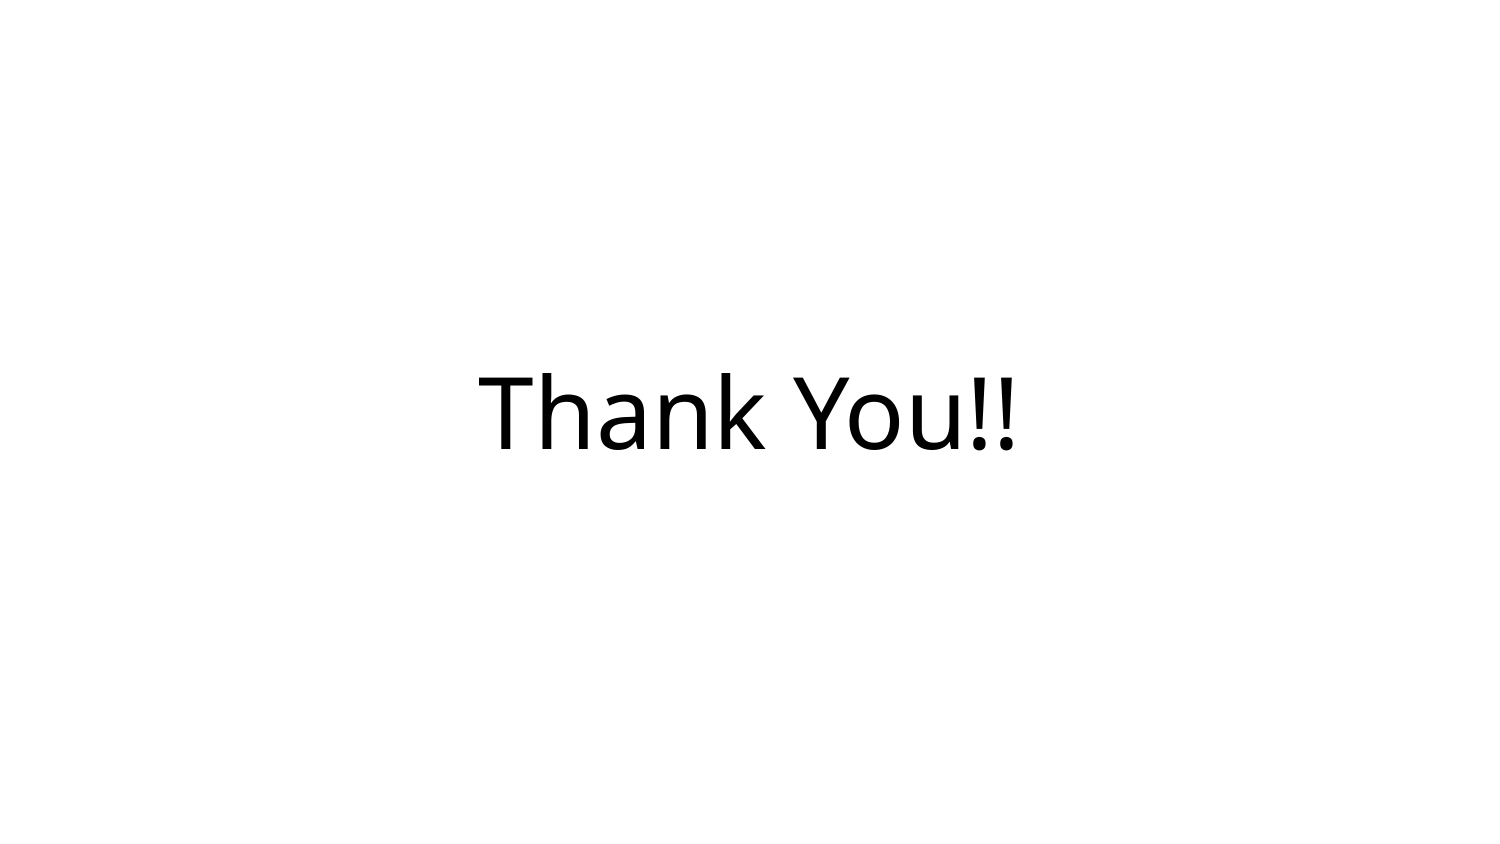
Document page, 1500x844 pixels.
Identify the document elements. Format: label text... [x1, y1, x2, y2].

text_box Thank You!! [273, 334, 1227, 510]
